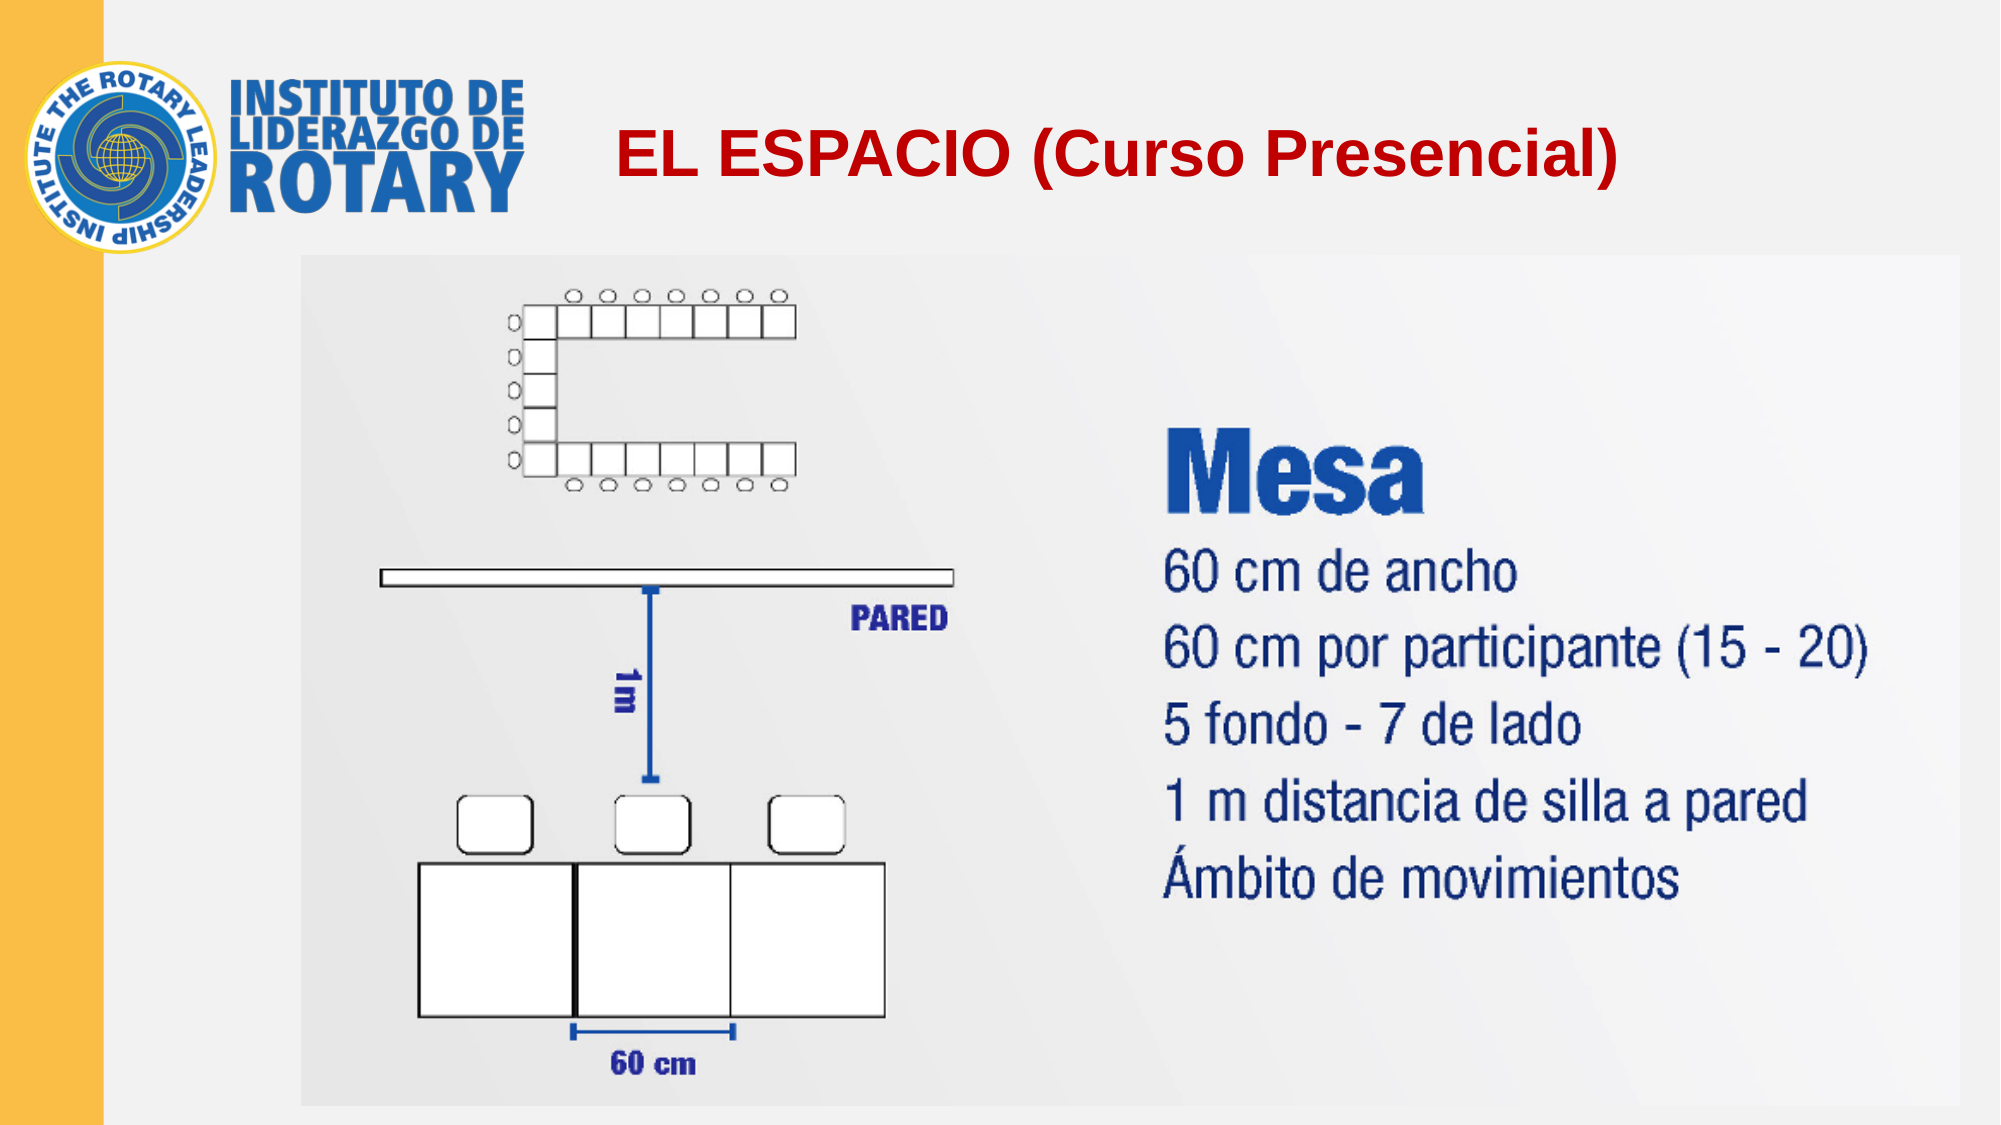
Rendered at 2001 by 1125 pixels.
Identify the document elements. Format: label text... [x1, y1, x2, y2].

picture [301, 255, 1960, 1106]
text_box [0, 0, 105, 1125]
title EL ESPACIO (Curso Presencial) [600, 45, 1863, 255]
picture [22, 59, 219, 256]
picture [230, 79, 525, 214]
